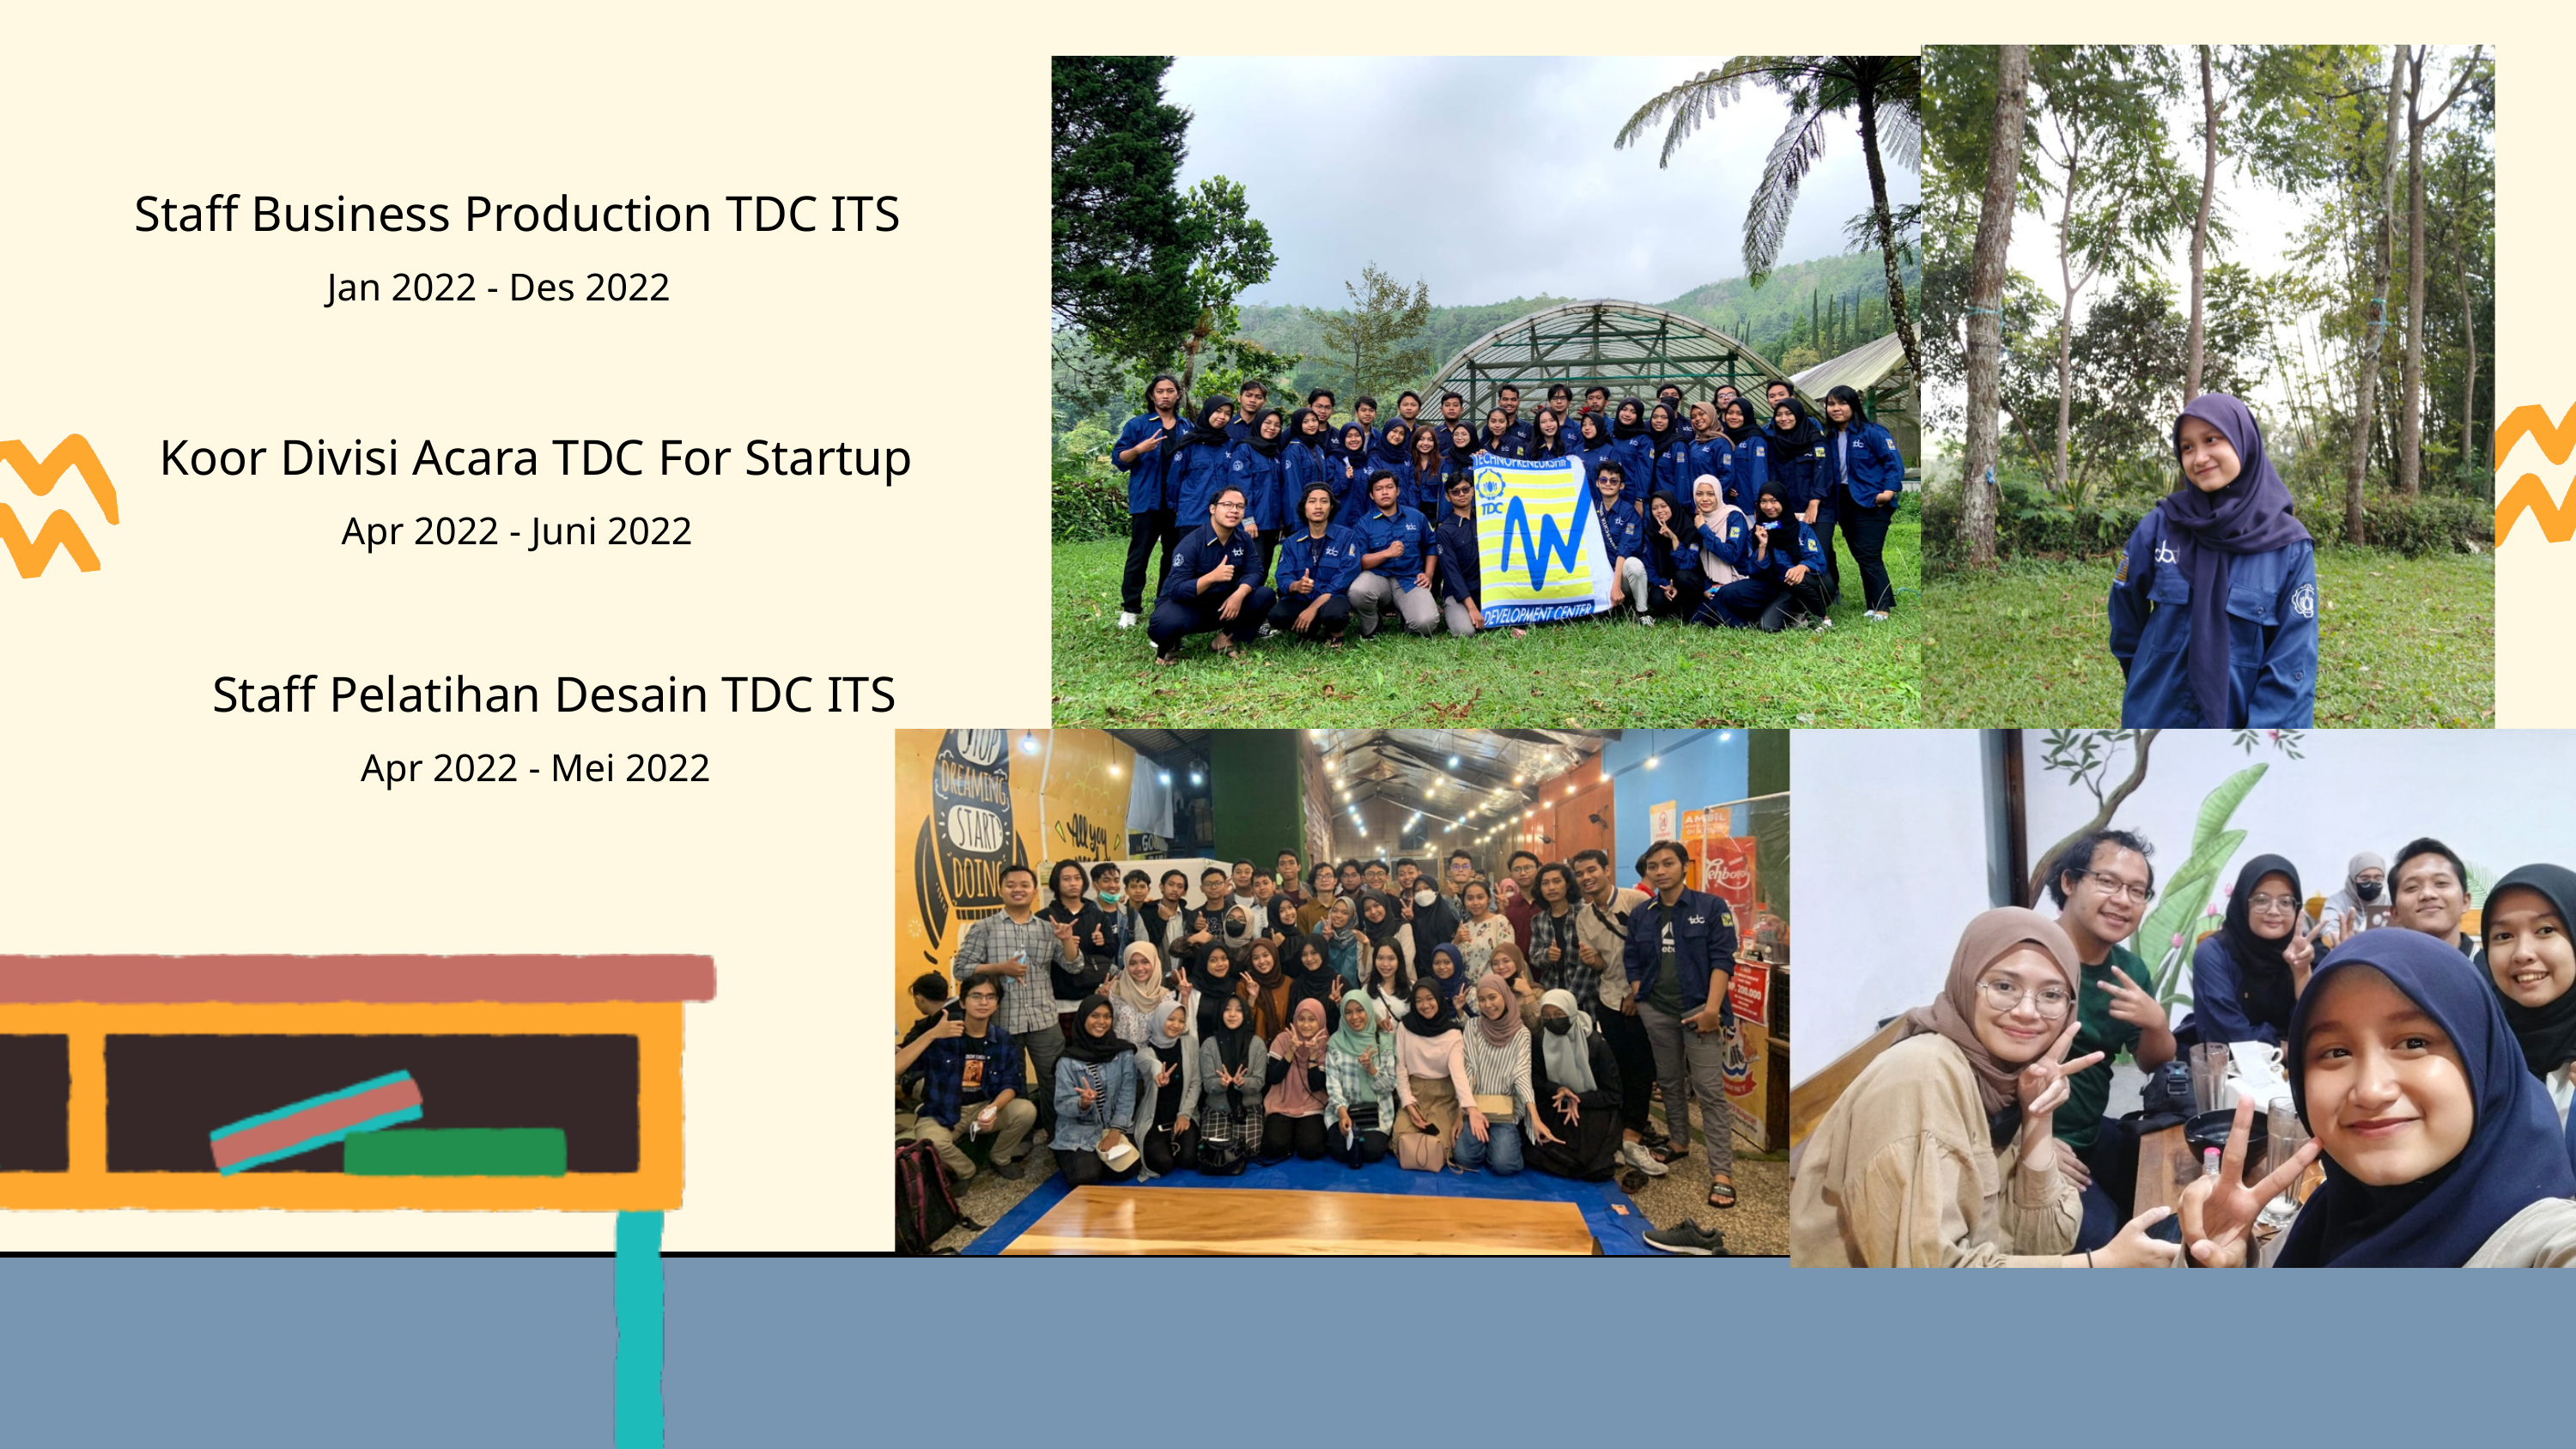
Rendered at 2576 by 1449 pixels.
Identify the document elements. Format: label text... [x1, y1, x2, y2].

text_box [0, 437, 125, 582]
text_box [895, 729, 1789, 1251]
text_box [2495, 400, 2576, 549]
text_box [1789, 729, 2576, 1251]
text_box Apr 2022 - Juni 2022 [21, 500, 1015, 553]
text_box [0, 1254, 2576, 1449]
text_box [1920, 45, 2495, 729]
text_box Staff Pelatihan Desain TDC ITS [58, 654, 1052, 723]
text_box [0, 954, 717, 1251]
text_box Koor Divisi Acara TDC For Startup [39, 417, 1033, 485]
text_box [1051, 56, 1920, 729]
text_box Staff Business Production TDC ITS [21, 173, 1015, 309]
text_box Jan 2022 - Des 2022 [2, 255, 996, 309]
text_box Apr 2022 - Mei 2022 [39, 737, 1033, 790]
